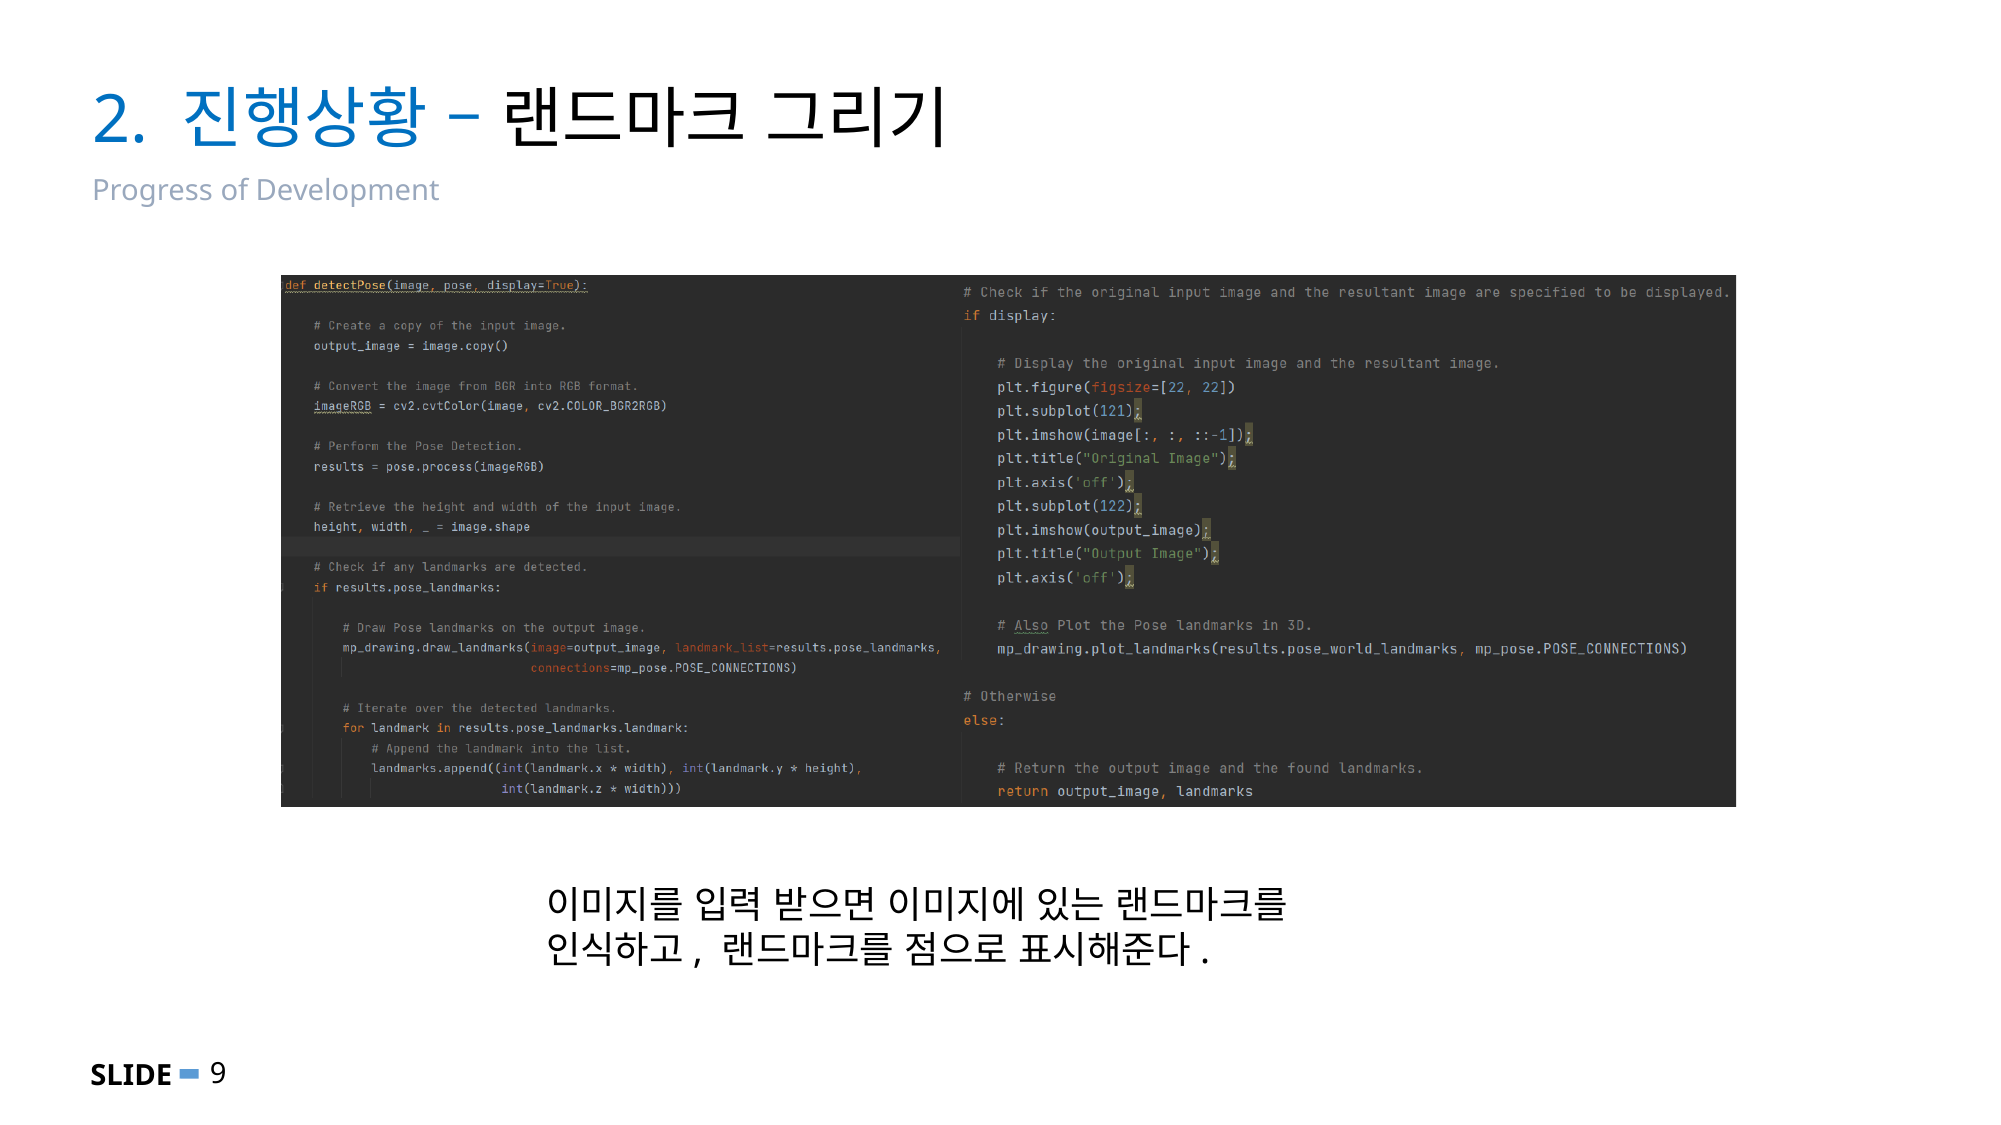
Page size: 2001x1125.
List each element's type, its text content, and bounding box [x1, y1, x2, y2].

list Progress of Development [77, 168, 1941, 240]
text_box 이미지를 입력 받으면 이미지에 있는 랜드마크를 인식하고, 랜드마크를 점으로 표시해준다. [531, 873, 1390, 979]
title 2. 진행상황 – 랜드마크 그리기 [77, 75, 1941, 168]
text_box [281, 275, 1737, 808]
